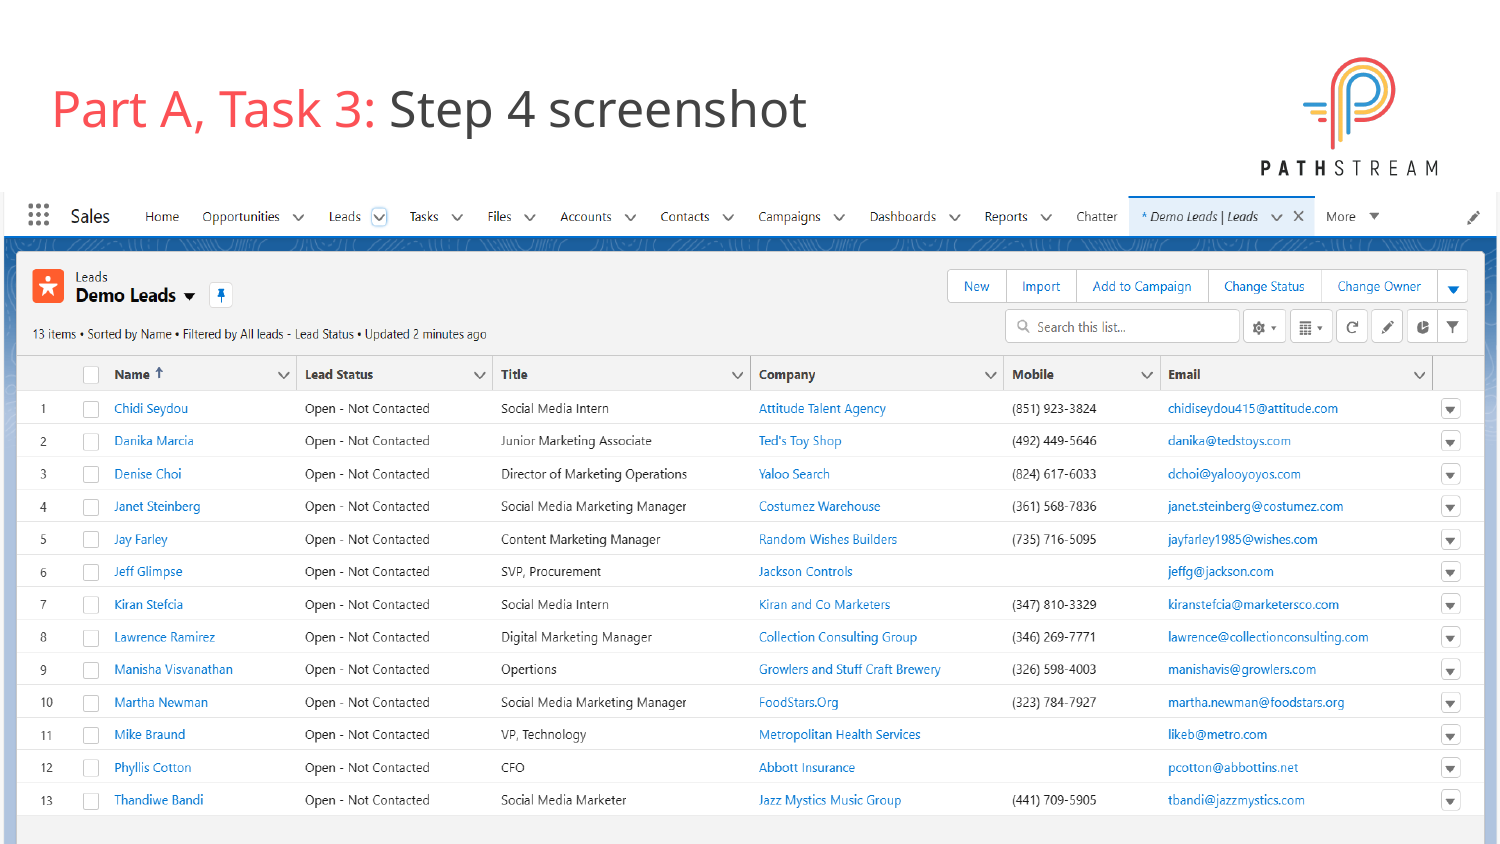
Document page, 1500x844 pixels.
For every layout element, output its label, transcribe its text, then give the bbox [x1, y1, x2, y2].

title Part A, Task 3: Step 4 screenshot [36, 62, 1067, 170]
picture [0, 0, 1500, 844]
